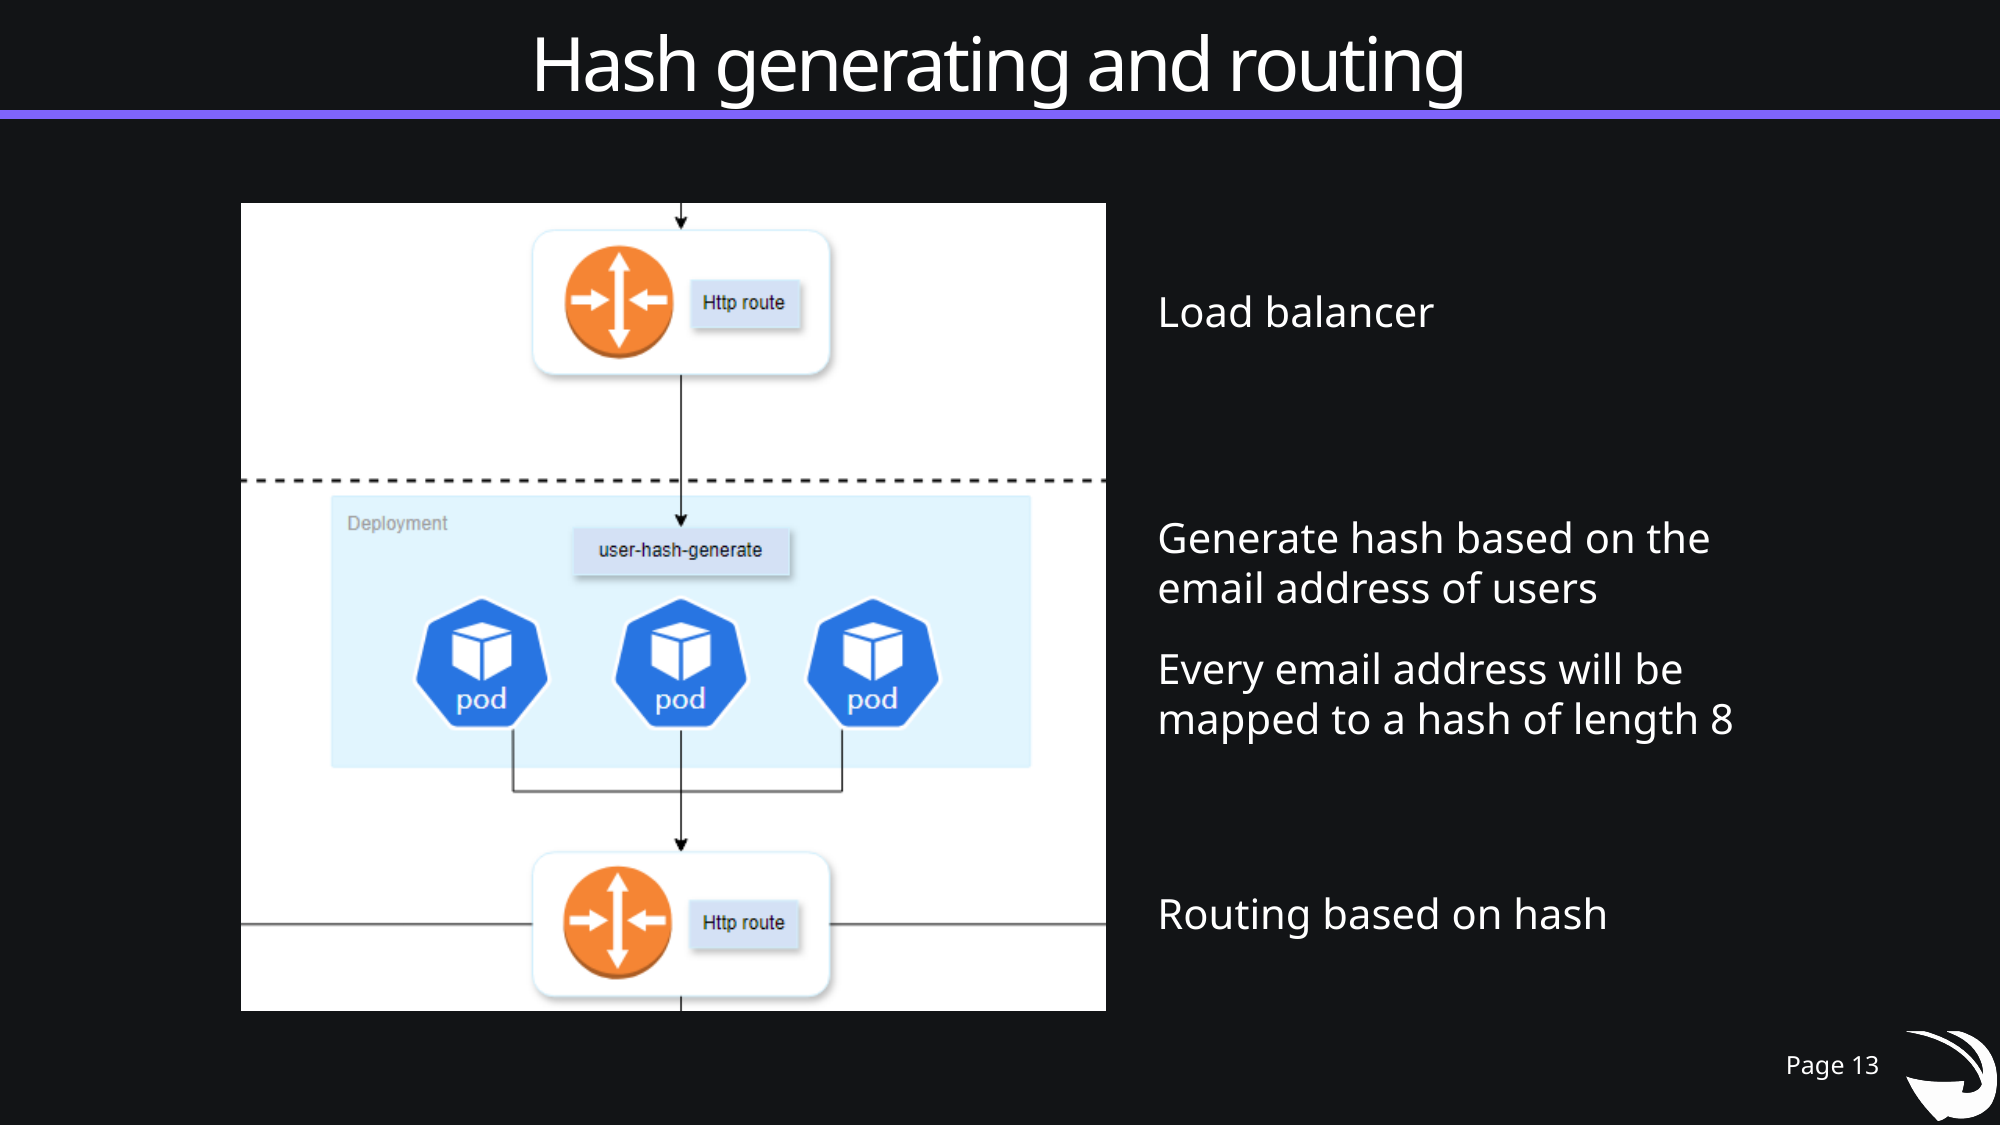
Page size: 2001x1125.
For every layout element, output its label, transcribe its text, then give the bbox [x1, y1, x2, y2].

text_box Every email address will be mapped to a hash of length 8 [1142, 635, 1821, 751]
picture [1903, 1028, 2000, 1125]
text_box Hash generating and routing [417, 8, 1583, 110]
text_box Routing based on hash [1142, 880, 1761, 946]
text_box Load balancer [1142, 278, 1515, 343]
text_box Generate hash based on the email address of users [1142, 504, 1761, 620]
picture [241, 203, 1106, 1011]
